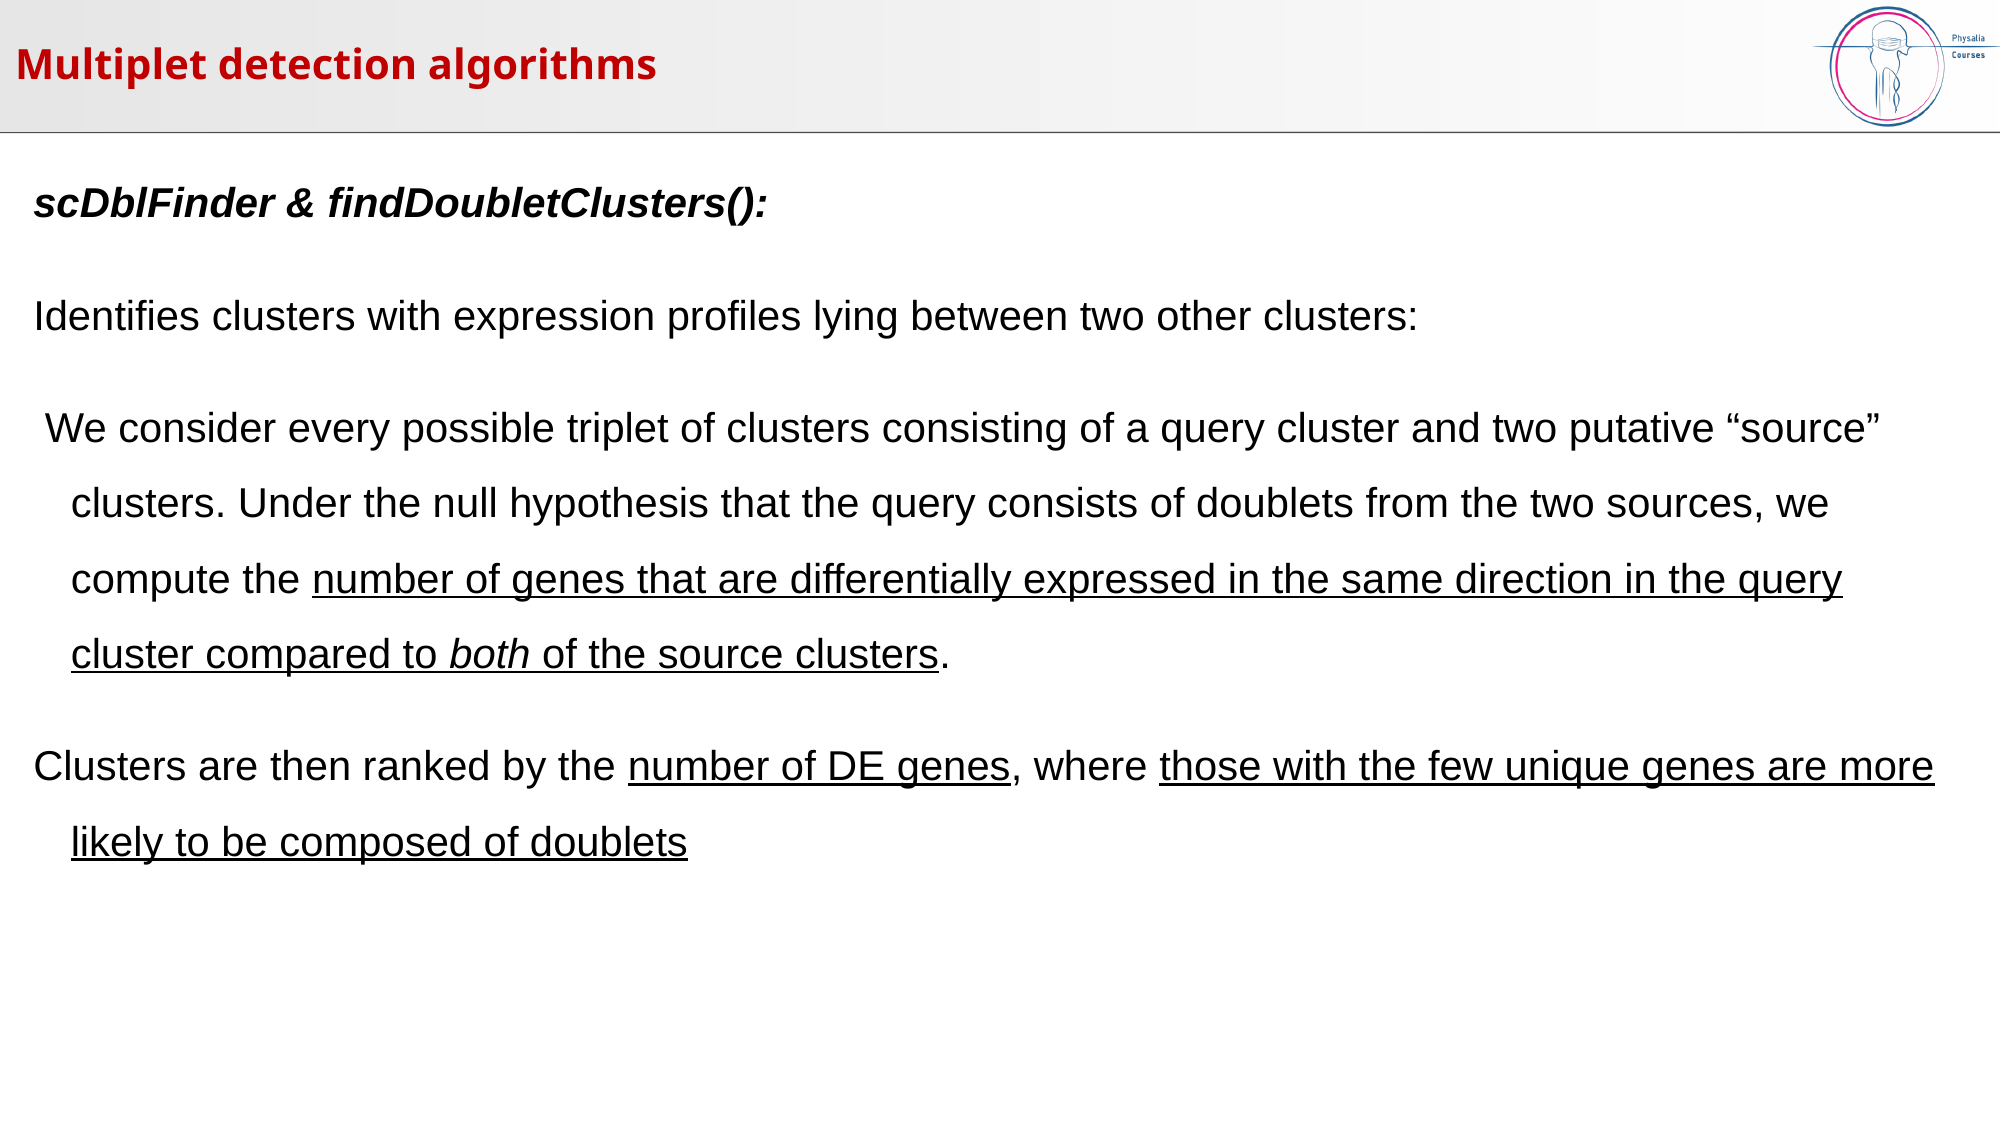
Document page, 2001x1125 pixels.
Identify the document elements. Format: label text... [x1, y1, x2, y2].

list scDblFinder & findDoubletClusters(): Identifies clusters with expression profiles lying between two other clusters: We consider every possible triplet of clusters consisting of a query cluster and two putative “source” clusters. Under the null hypothesis that the query consists of doublets from the two sources, we compute the number of genes that are differentially expressed in the same direction in the query cluster compared to both of the source clusters. Clusters are then ranked by the number of DE genes, where those with the few unique genes are more likely to be composed of doublets [18, 143, 1975, 1049]
picture [1776, 0, 2000, 134]
title Multiplet detection algorithms [0, 0, 1776, 132]
